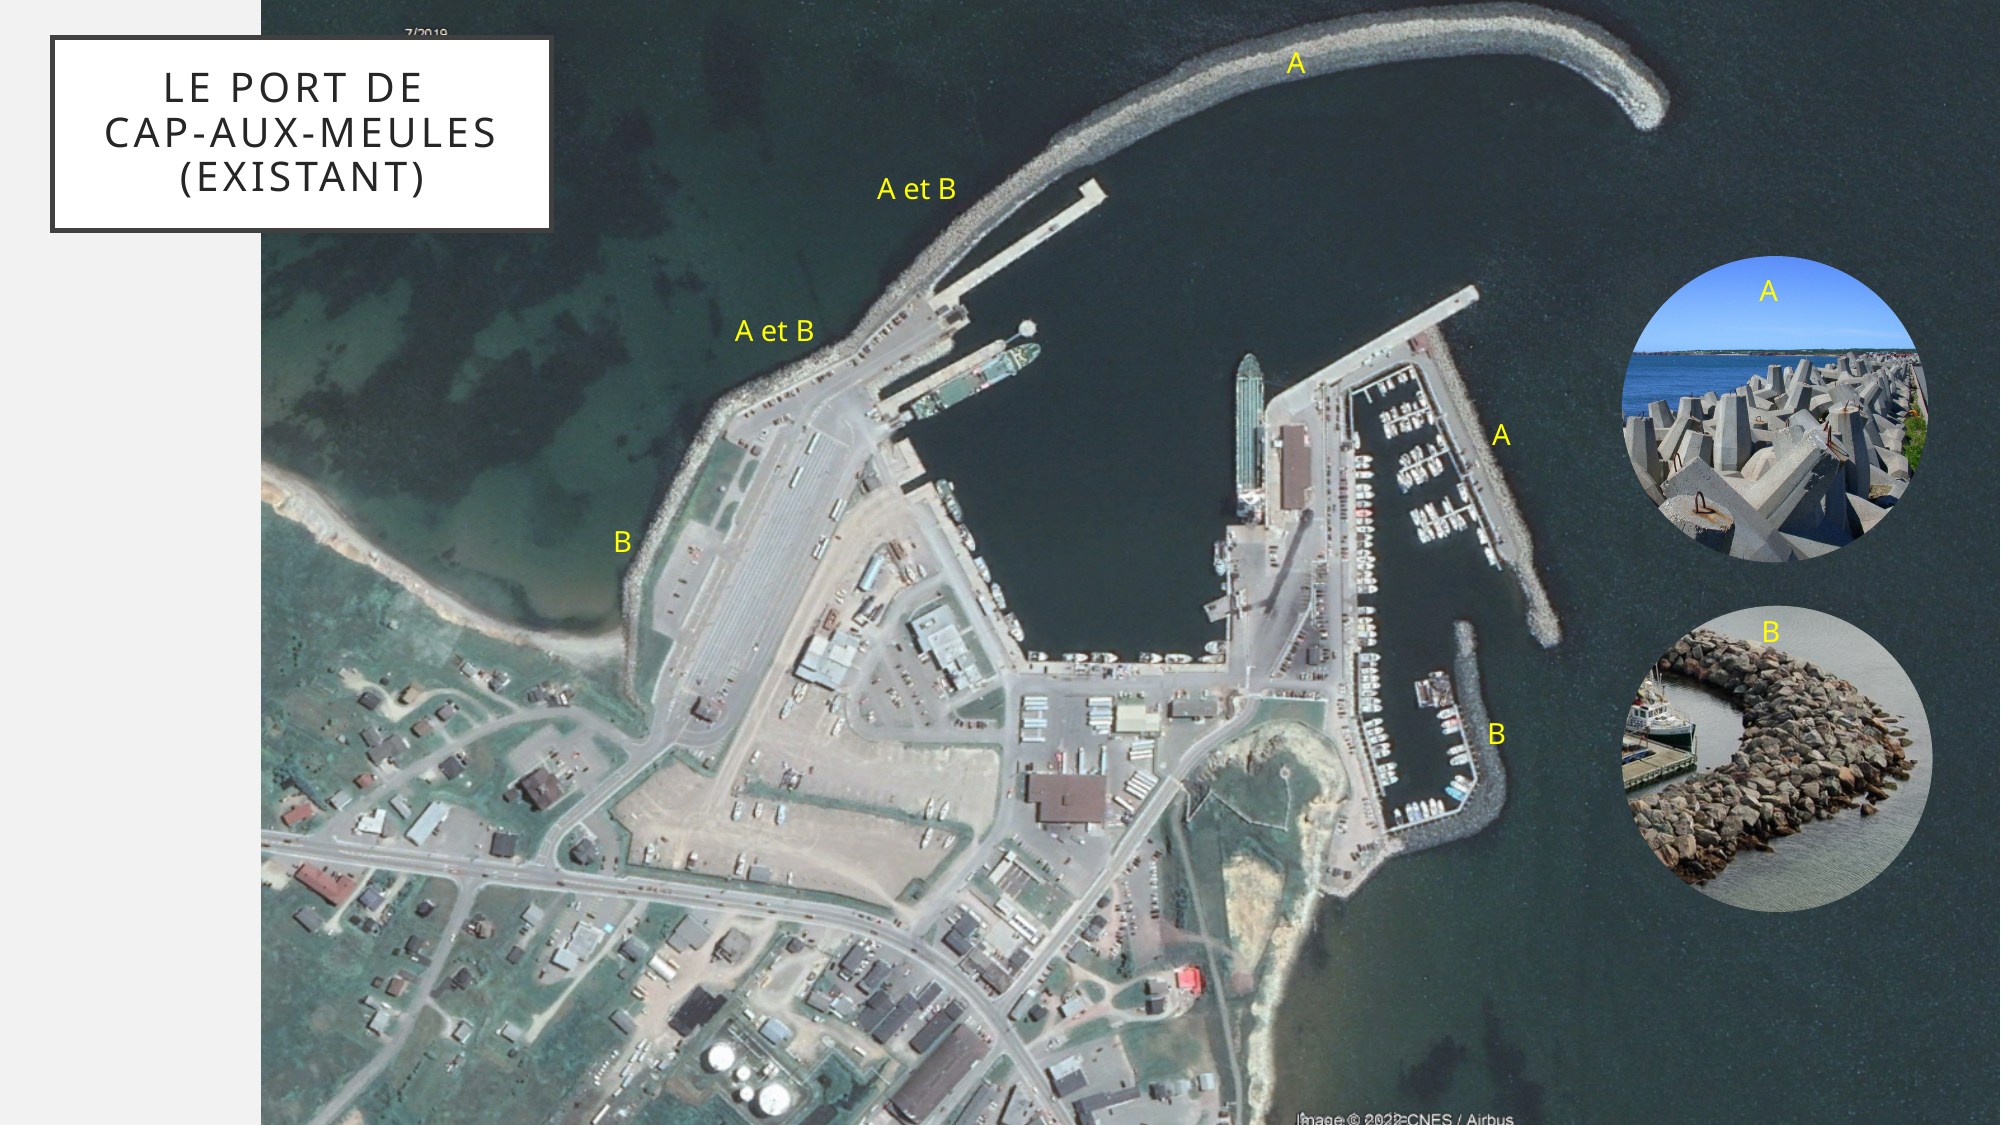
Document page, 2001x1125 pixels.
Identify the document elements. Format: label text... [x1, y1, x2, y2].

text_box Le port de cap-aux-meules (EXISTANT) [52, 37, 261, 231]
picture [261, 0, 2000, 1125]
